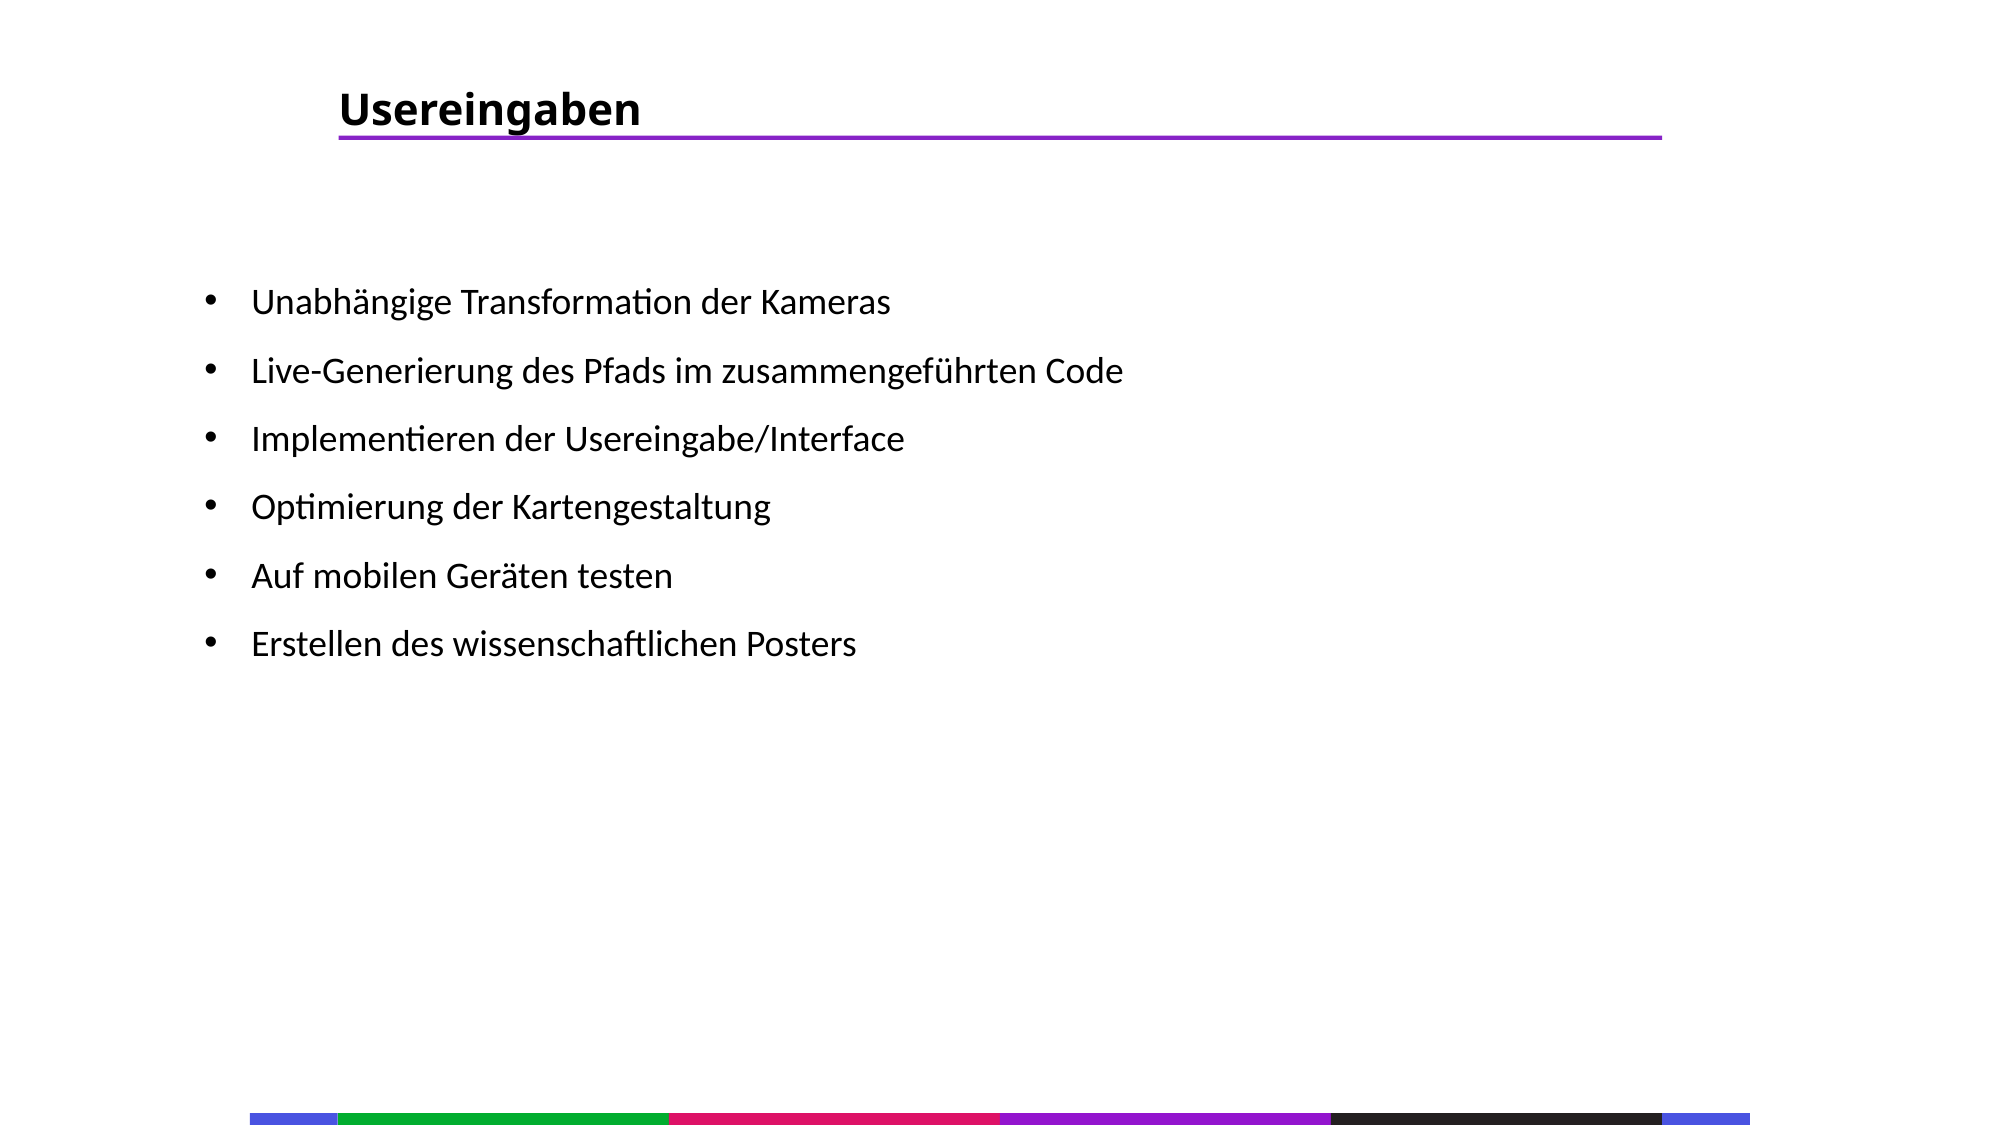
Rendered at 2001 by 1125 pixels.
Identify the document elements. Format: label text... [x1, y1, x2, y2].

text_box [249, 1113, 1750, 1125]
text_box Unabhängige Transformation der Kameras Live-Generierung des Pfads im zusammengeführten Code Implementieren der Usereingabe/Interface Optimierung der Kartengestaltung Auf mobilen Geräten testen Erstellen des wissenschaftlichen Posters [189, 263, 1709, 809]
text_box Usereingaben [338, 82, 1467, 135]
